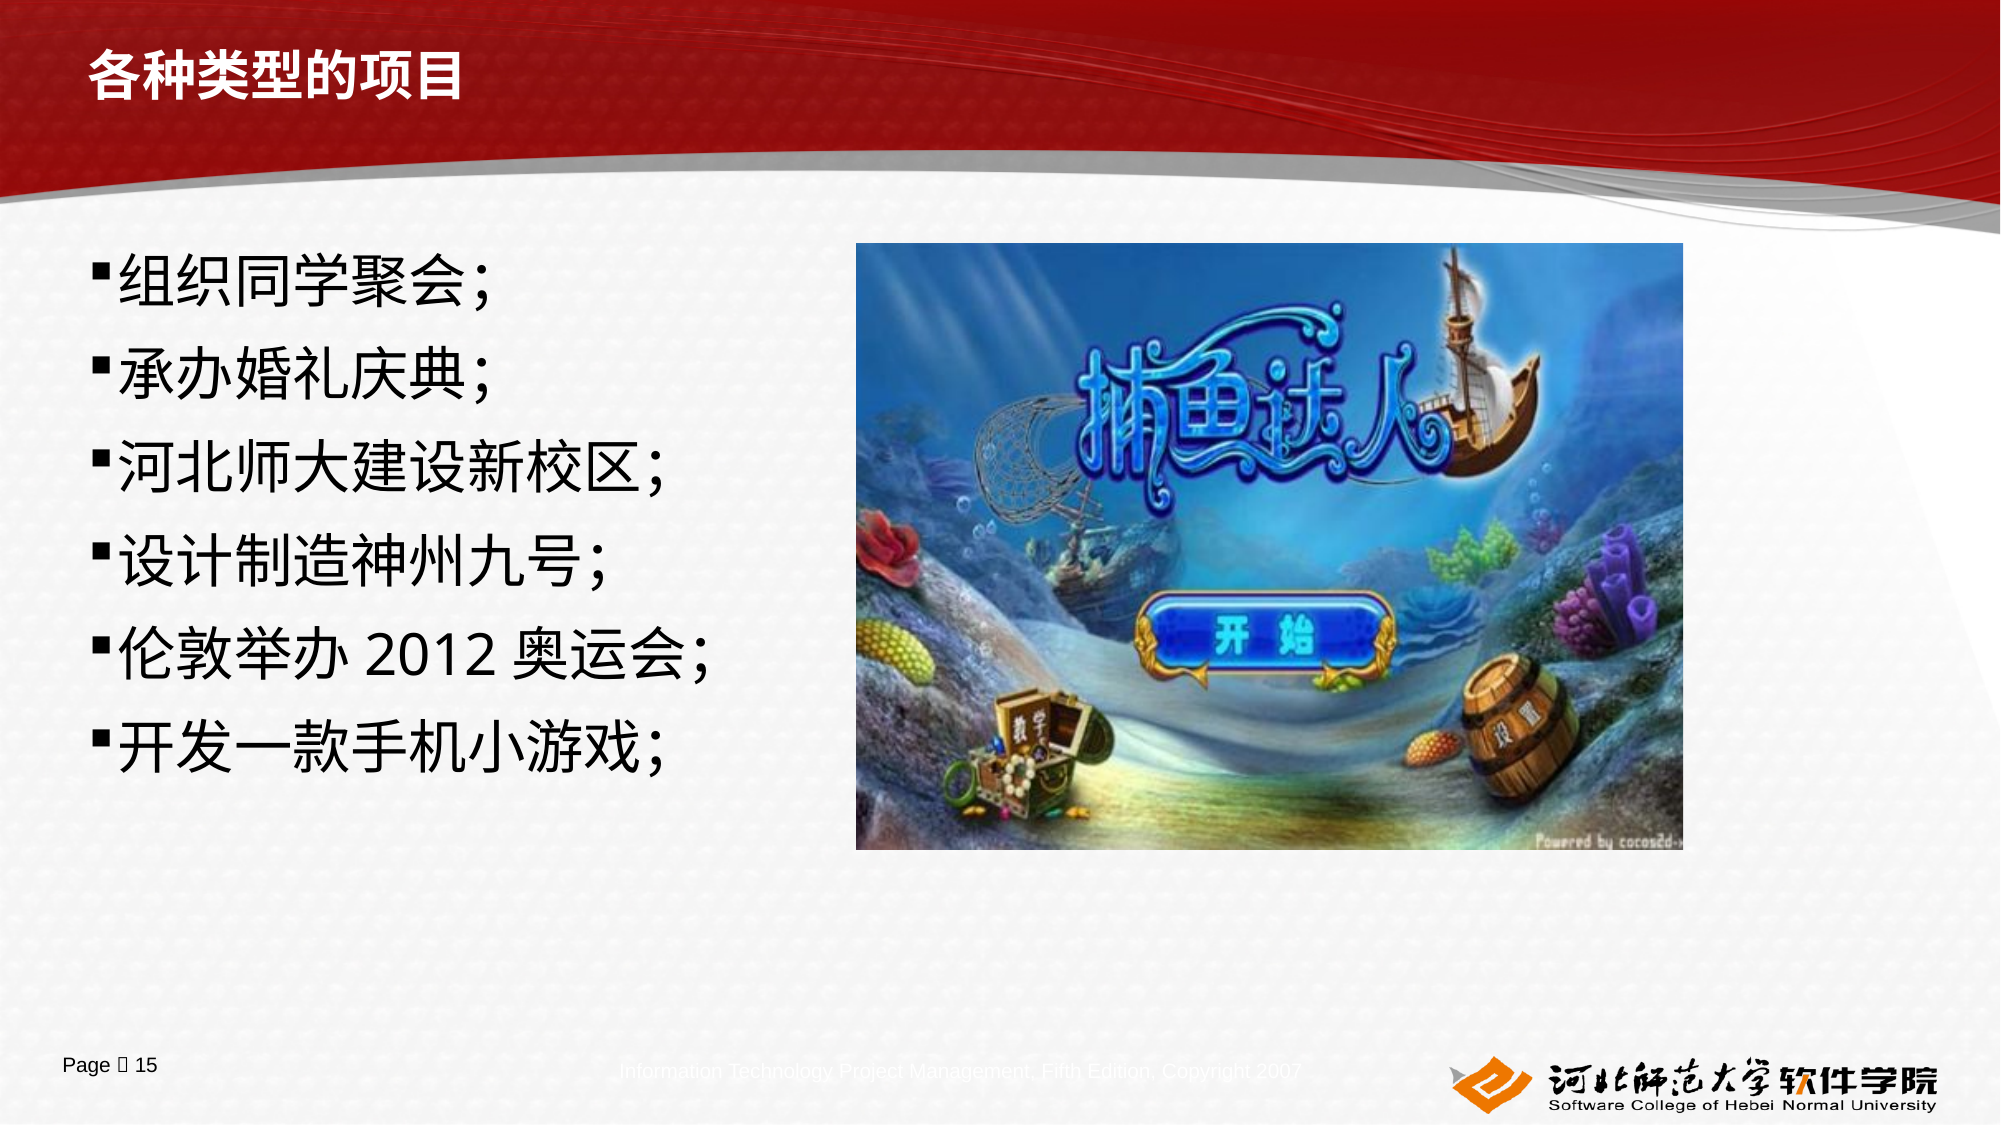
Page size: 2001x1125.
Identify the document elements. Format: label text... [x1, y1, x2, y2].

picture [0, 0, 2001, 1125]
list 组织同学聚会； 承办婚礼庆典； 河北师大建设新校区； 设计制造神州九号； 伦敦举办2012奥运会； 开发一款手机小游戏； [87, 243, 1698, 952]
title 各种类型的项目 [87, 41, 1930, 148]
footer Information Technology Project Management, Fifth Edition, Copyright 2007 [499, 1049, 1526, 1125]
